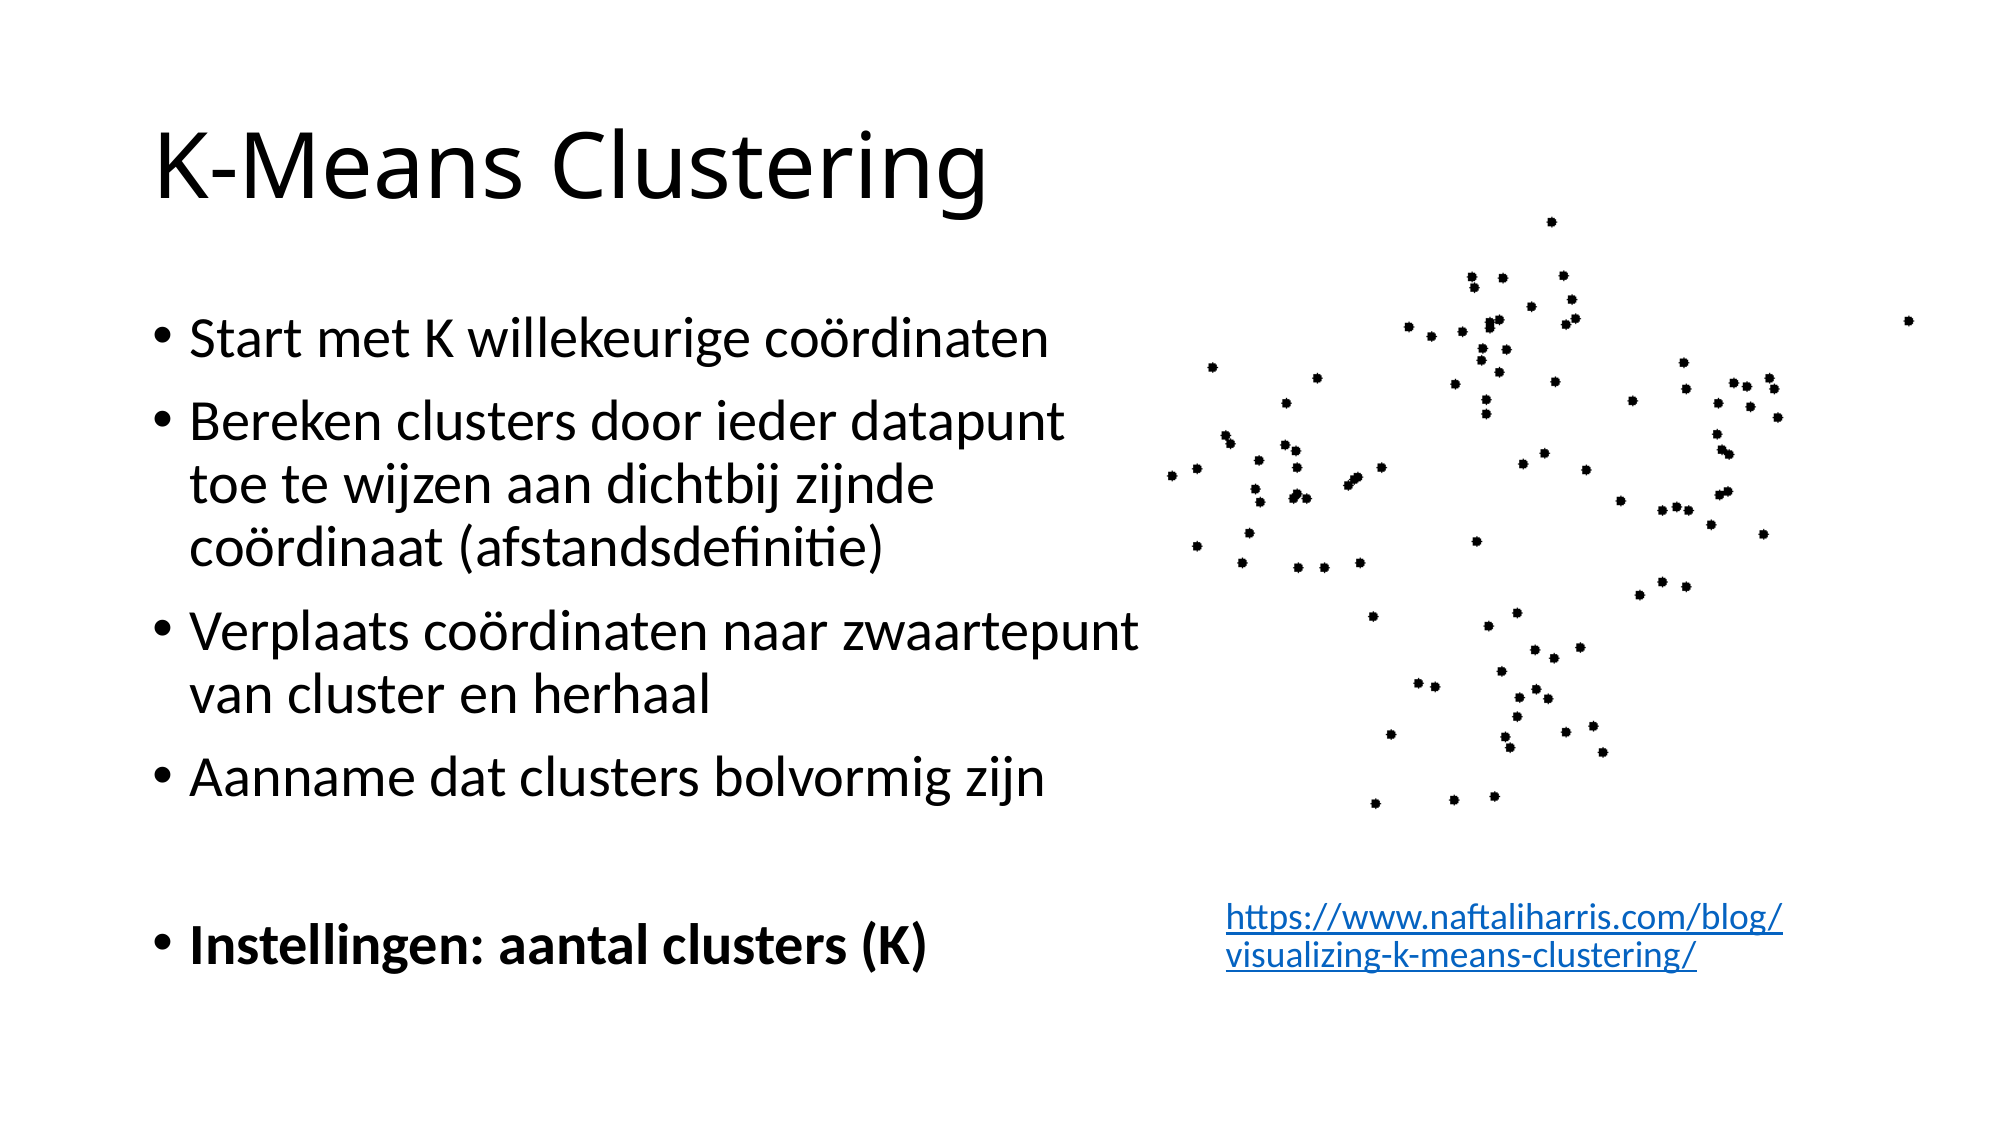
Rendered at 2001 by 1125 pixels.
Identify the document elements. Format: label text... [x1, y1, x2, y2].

title K-Means Clustering [137, 59, 1863, 278]
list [1048, 168, 2000, 883]
text_box Start met K willekeurige coördinaten Bereken clusters door ieder datapunt toe te wijzen aan dichtbij zijnde coördinaat (afstandsdefinitie) Verplaats coördinaten naar zwaartepunt van cluster en herhaal Aanname dat clusters bolvormig zijn Instellingen: aantal clusters (K) [137, 299, 1159, 1066]
text_box https://www.naftaliharris.com/blog/visualizing-k-means-clustering/ [1210, 884, 1802, 990]
